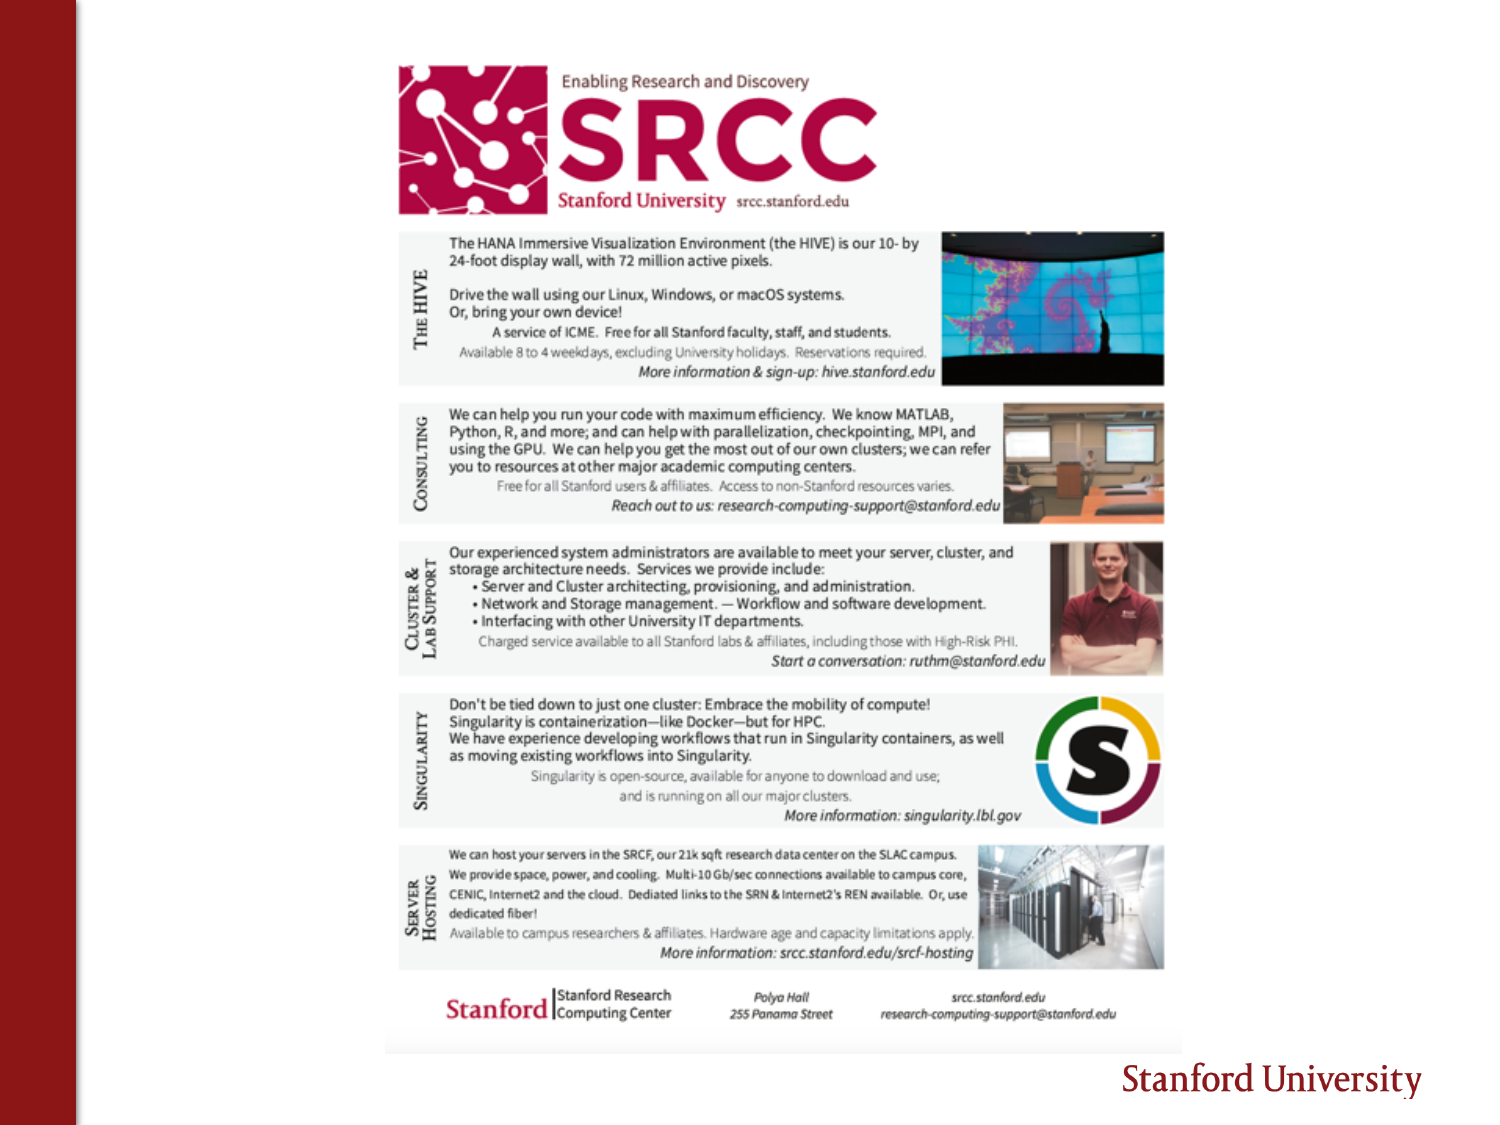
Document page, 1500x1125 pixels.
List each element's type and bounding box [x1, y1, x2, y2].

picture [385, 53, 1182, 1054]
